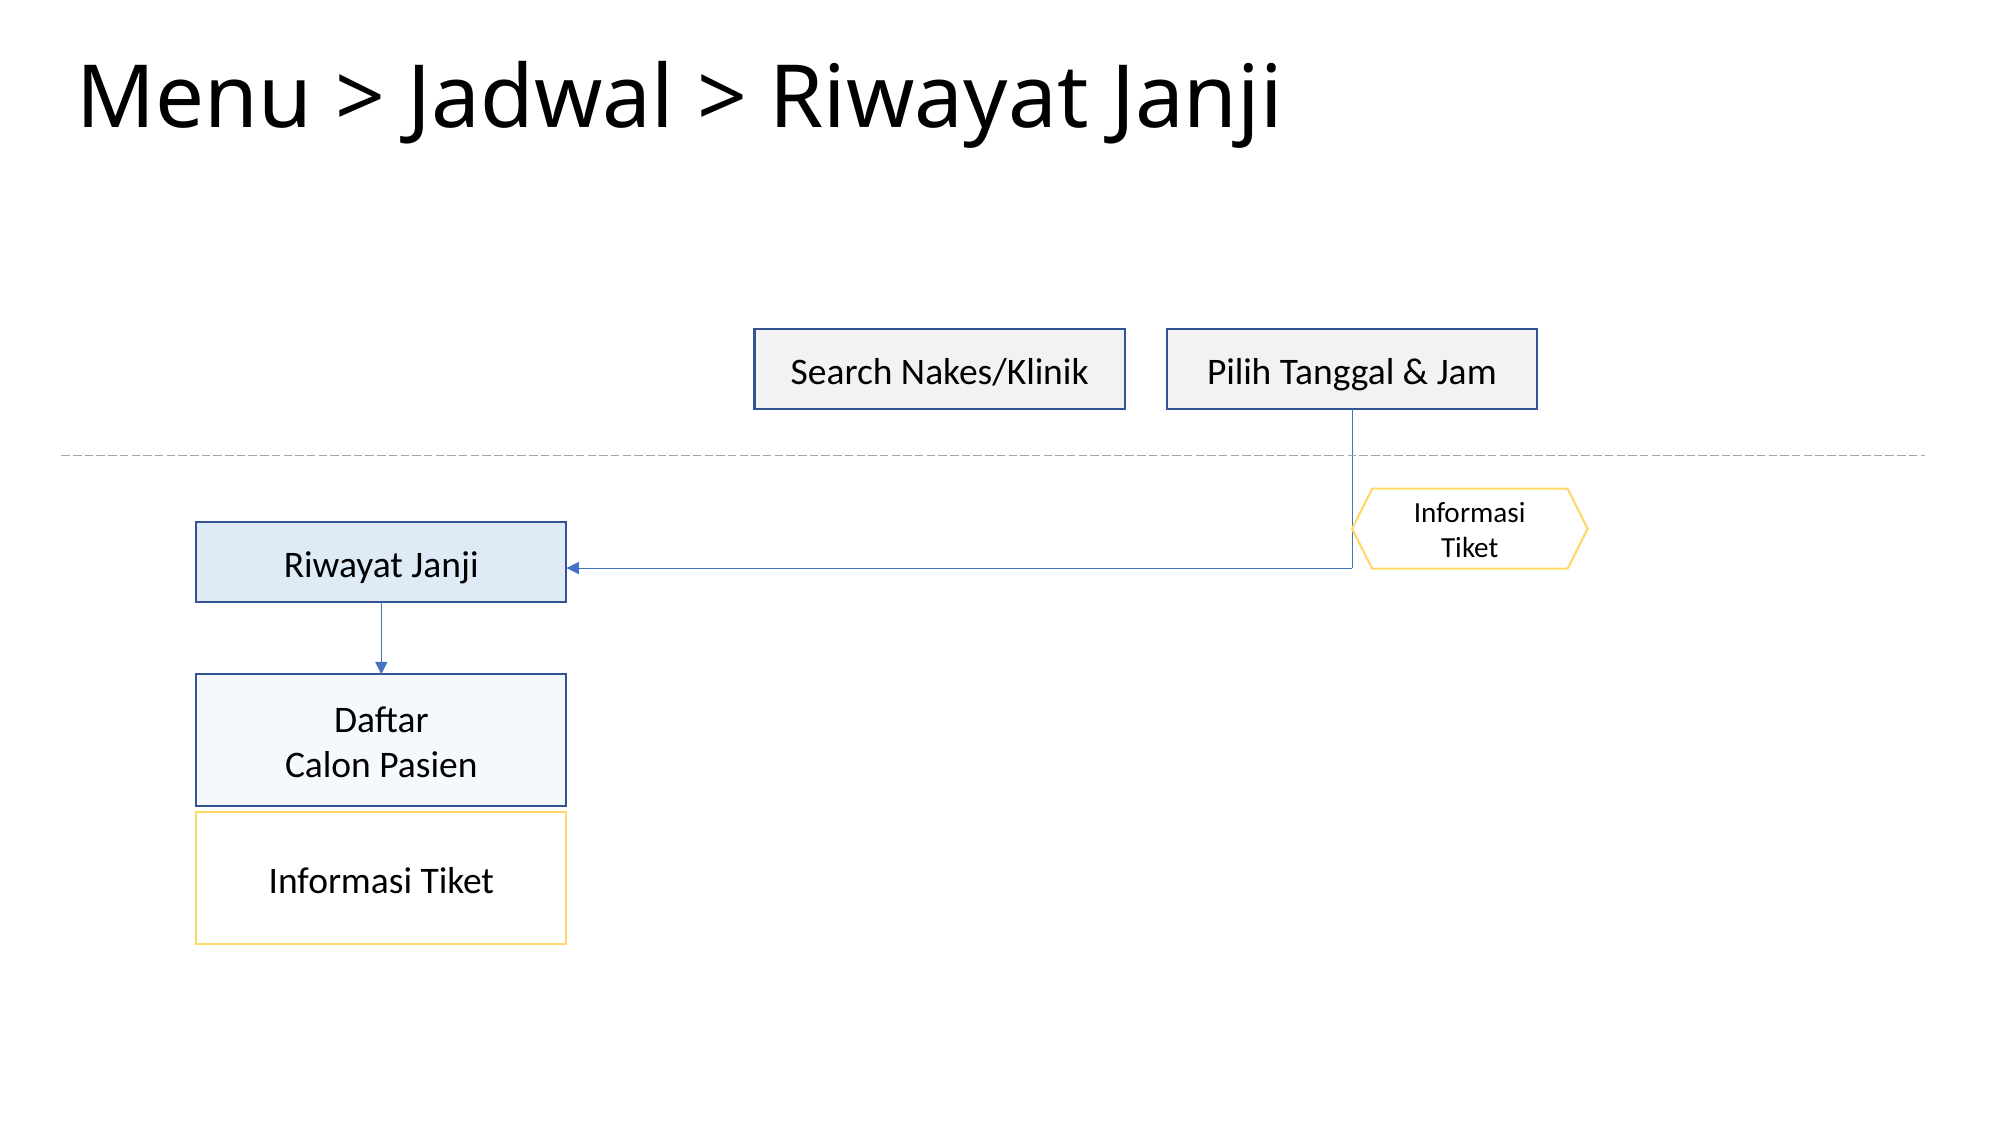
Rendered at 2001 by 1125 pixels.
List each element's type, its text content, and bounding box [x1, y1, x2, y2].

text_box Search Nakes/Klinik [753, 328, 1126, 410]
text_box Pilih Tanggal & Jam [1166, 328, 1538, 410]
text_box Daftar Calon Pasien [195, 673, 567, 807]
title Menu > Jadwal > Riwayat Janji [61, 44, 1787, 155]
text_box Riwayat Janji [195, 521, 567, 603]
text_box Informasi Tiket [1353, 487, 1589, 570]
text_box Informasi Tiket [195, 811, 567, 945]
